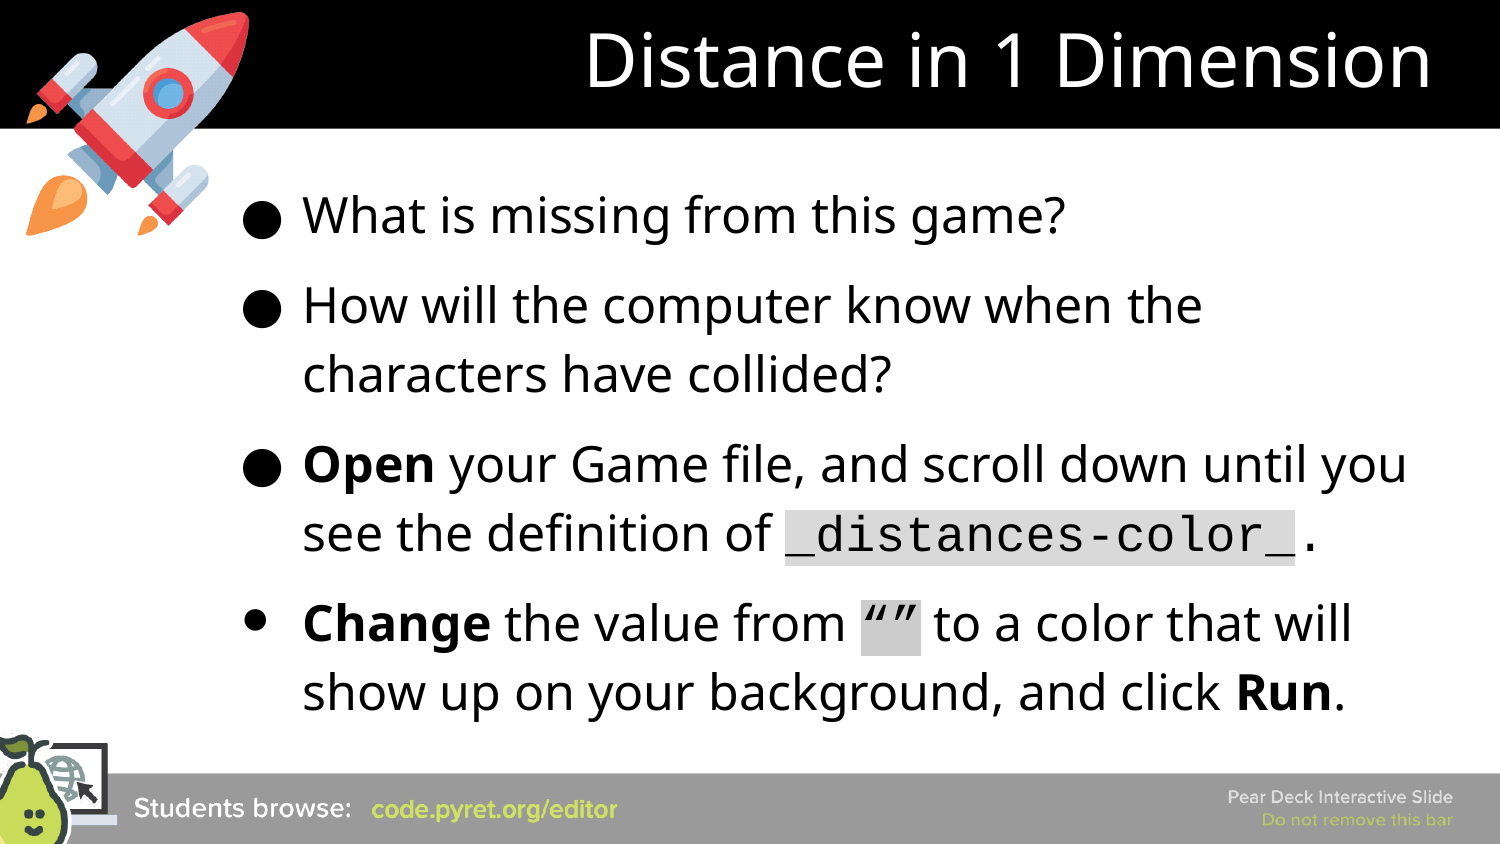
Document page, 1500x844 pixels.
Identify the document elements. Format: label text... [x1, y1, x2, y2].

picture [26, 12, 249, 236]
list What is missing from this game? How will the computer know when the characters have collided? Open your Game file, and scroll down until you see the definition of _distances-color_. Change the value from “” to a color that will show up on your background, and click Run. [212, 159, 1461, 724]
picture [0, 726, 1500, 844]
title Distance in 1 Dimension [286, 0, 1449, 92]
